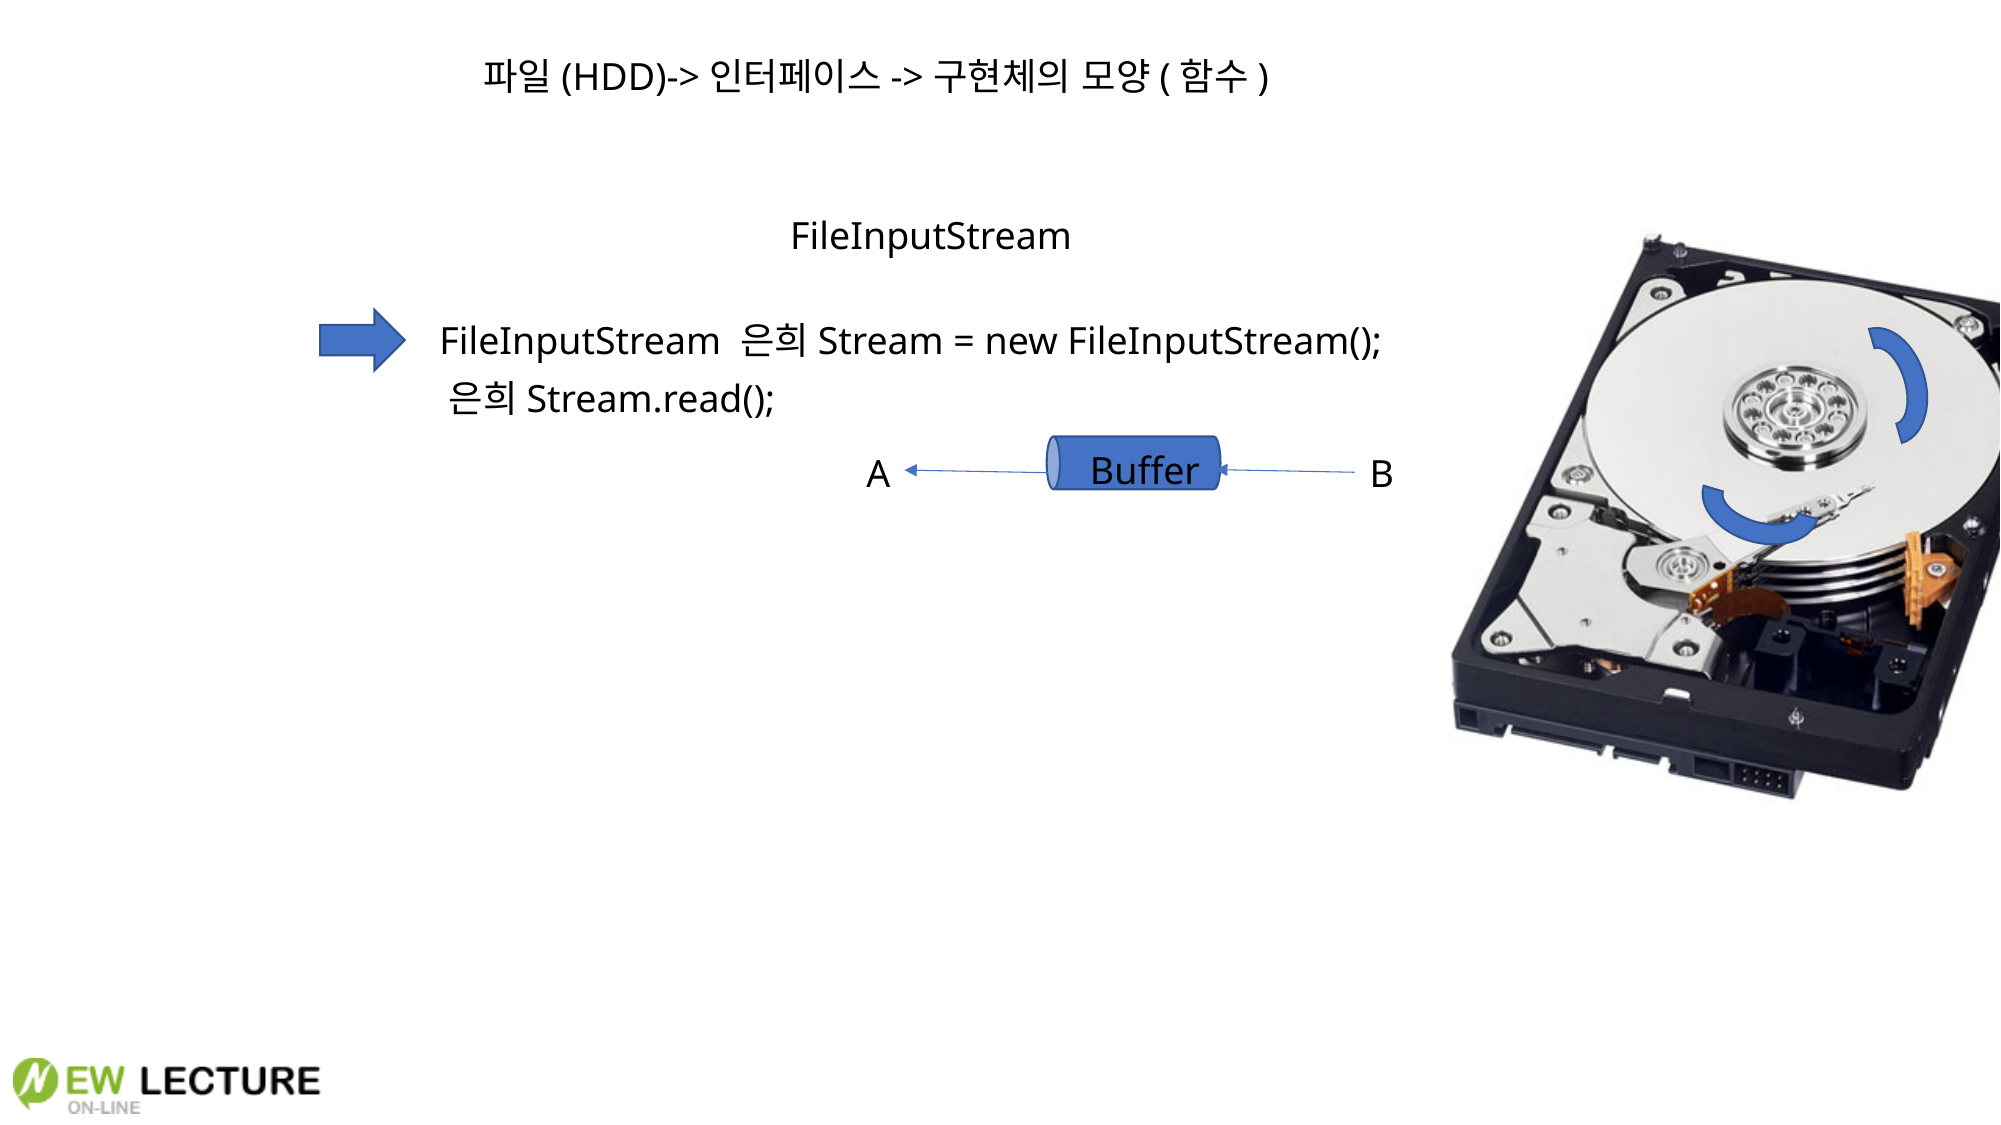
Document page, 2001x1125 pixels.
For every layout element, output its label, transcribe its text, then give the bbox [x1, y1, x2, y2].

text_box 은희Stream.read(); [433, 367, 790, 428]
picture [13, 1058, 323, 1114]
text_box Buffer [1075, 439, 1216, 500]
text_box A [851, 442, 906, 503]
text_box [904, 469, 1048, 473]
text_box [1211, 469, 1355, 473]
picture [1288, 204, 2000, 830]
text_box FileInputStream 은희Stream = new FileInputStream(); [424, 309, 1288, 370]
text_box 파일(HDD)->인터페이스->구현체의 모양(함수) [468, 45, 1284, 106]
text_box [319, 307, 407, 373]
text_box [1045, 435, 1222, 491]
text_box FileInputStream [775, 204, 1087, 265]
